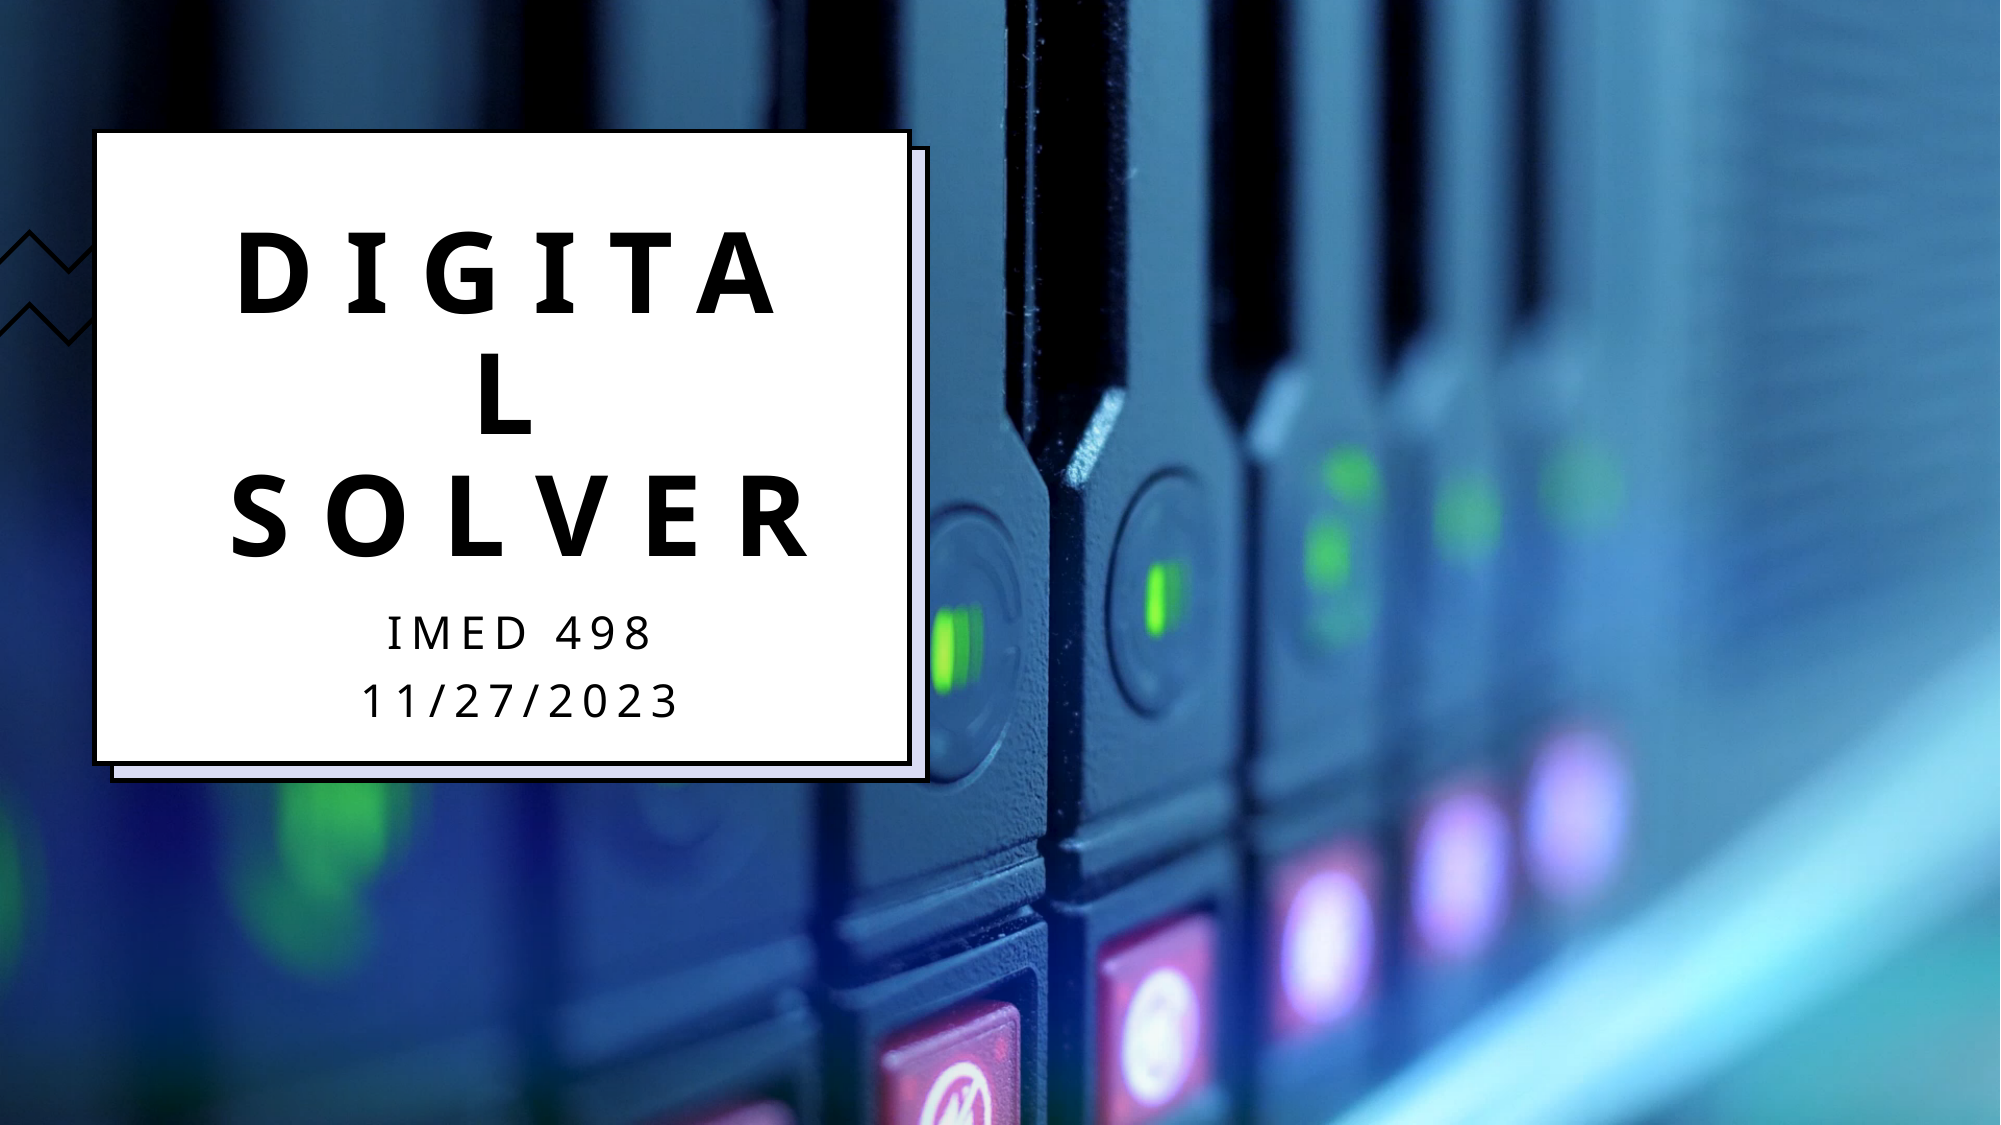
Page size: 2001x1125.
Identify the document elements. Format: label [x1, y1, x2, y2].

text_box [0, 0, 2000, 1125]
